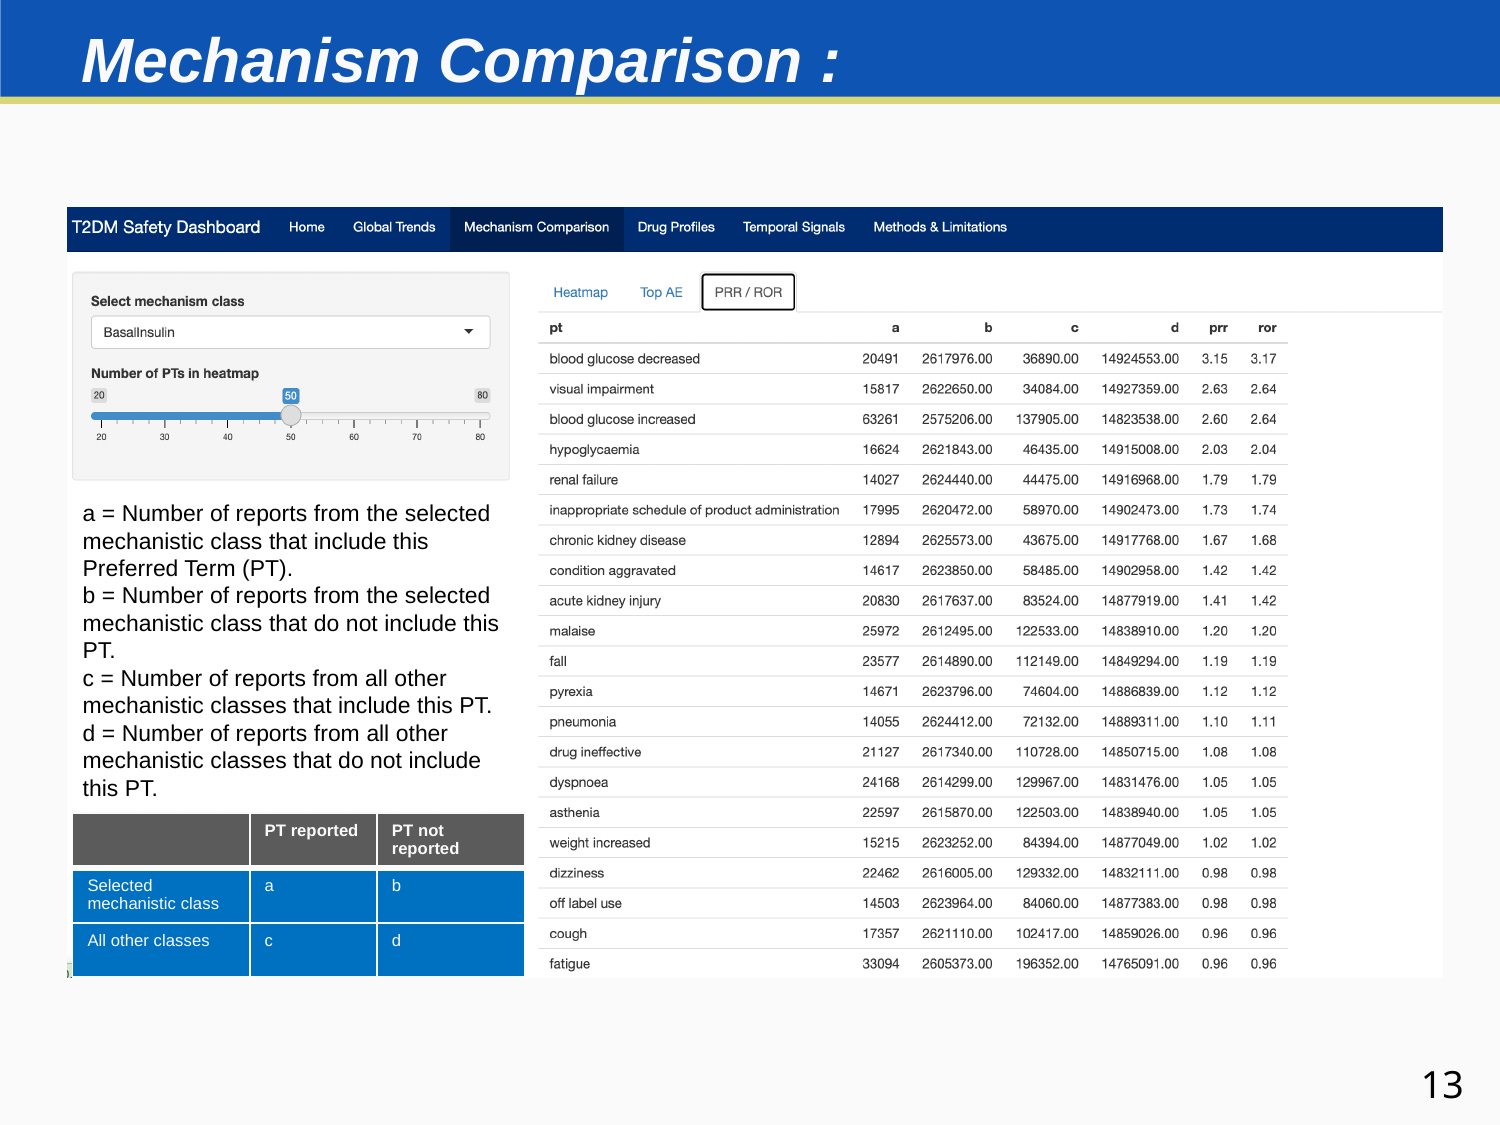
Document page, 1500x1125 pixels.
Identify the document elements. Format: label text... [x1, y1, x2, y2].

slide_number 13 [1380, 1052, 1480, 1121]
title Mechanism Comparison : [66, 30, 1443, 103]
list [66, 207, 1444, 978]
